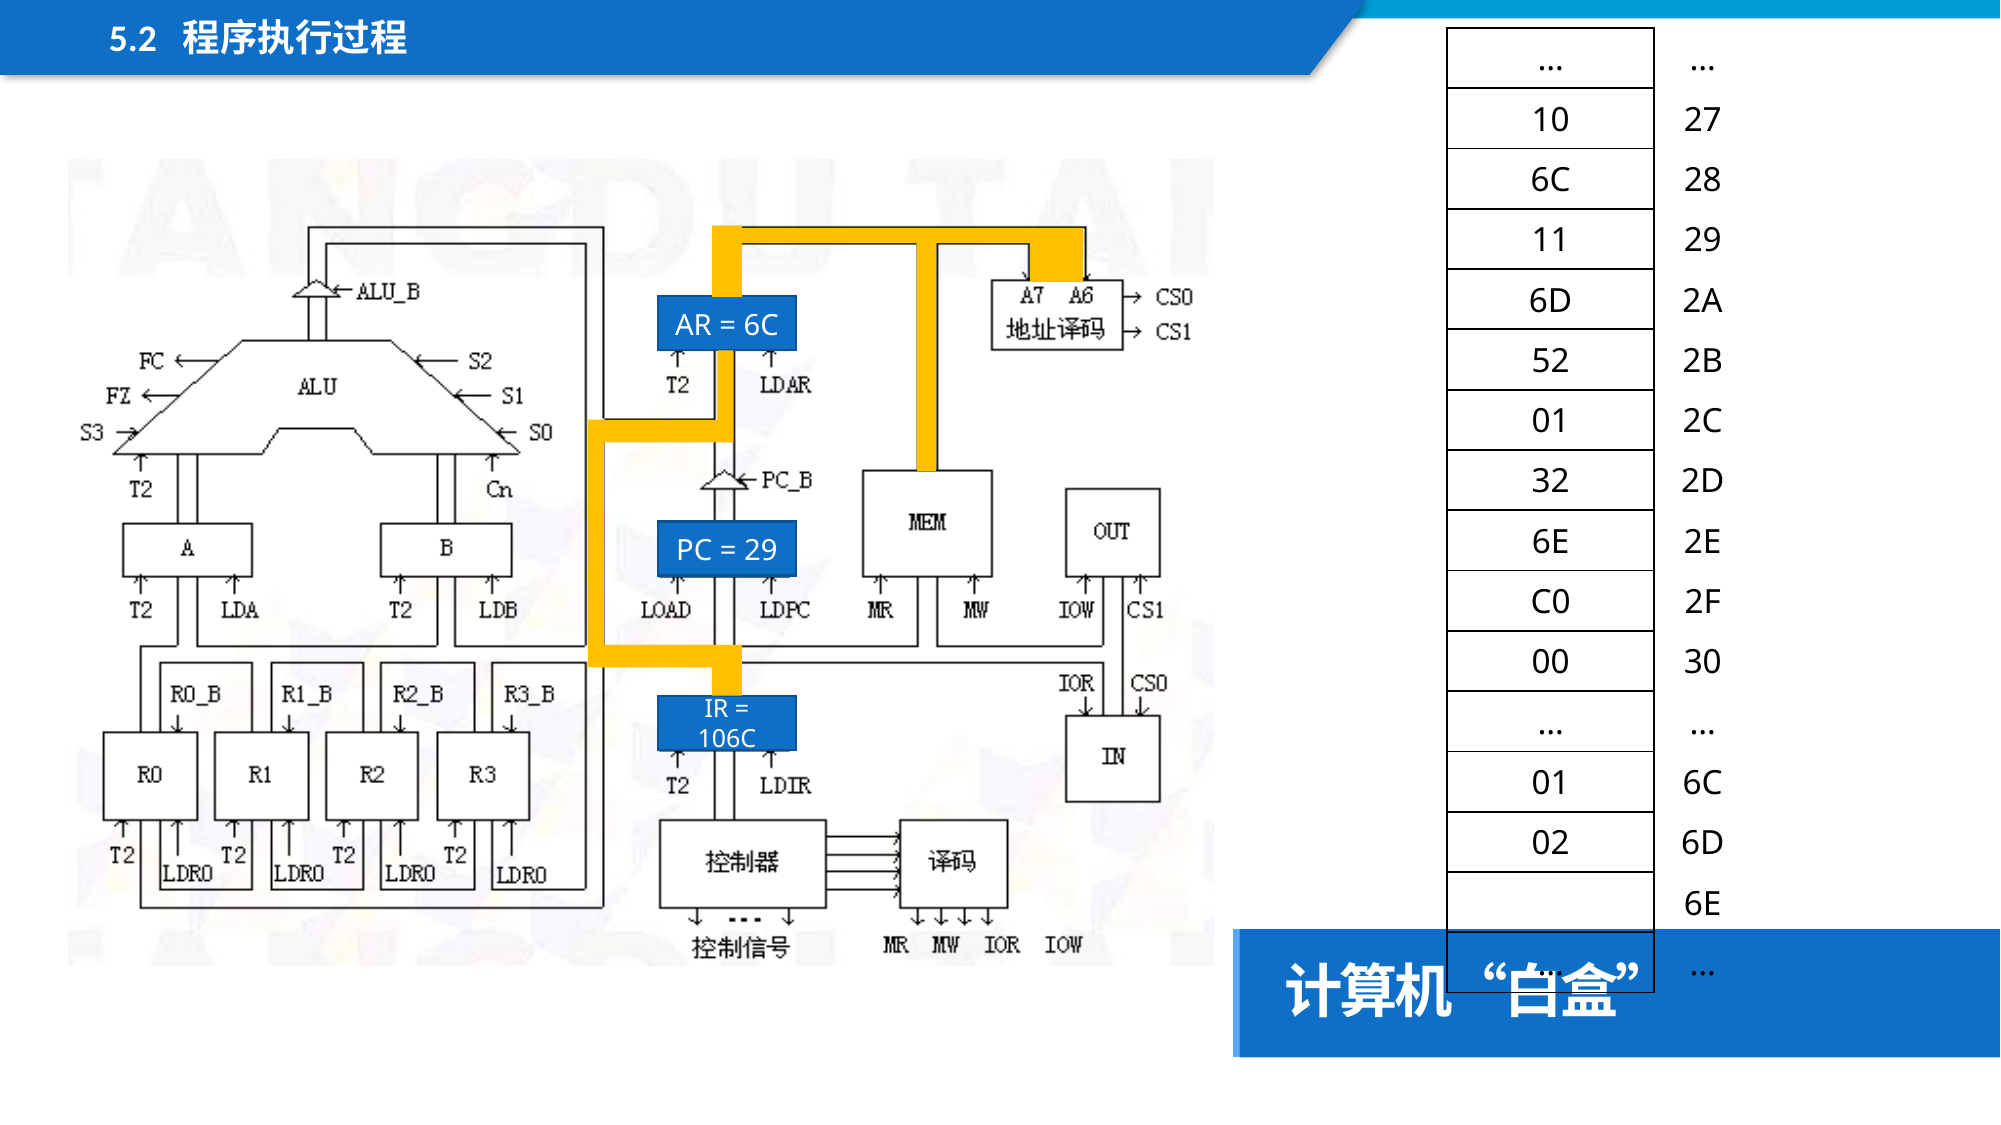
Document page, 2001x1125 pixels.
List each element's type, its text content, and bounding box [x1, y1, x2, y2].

table_cell 2C [1654, 390, 1751, 450]
table_cell 2F [1654, 571, 1751, 631]
table_cell … [1448, 933, 1653, 992]
table_cell 11 [1448, 210, 1653, 268]
table_cell … [1654, 691, 1751, 751]
table_cell 2D [1654, 450, 1751, 510]
table_cell 01 [1448, 752, 1653, 811]
table_cell 6D [1448, 270, 1653, 328]
table_cell … [1448, 692, 1653, 751]
table_cell 02 [1448, 813, 1653, 871]
table_cell 2B [1654, 329, 1751, 390]
list 5.2 程序执行过程 [93, 11, 1138, 68]
list 计算机“白盒” [1239, 929, 2000, 1058]
table_header … [1448, 29, 1653, 87]
table_cell 01 [1448, 391, 1653, 449]
table_cell 10 [1448, 89, 1653, 148]
table_cell 00 [1448, 632, 1653, 690]
table_cell 32 [1448, 451, 1653, 509]
table_cell 6C [1448, 149, 1653, 208]
picture [68, 159, 1215, 966]
table_cell 6D [1654, 812, 1751, 872]
table_cell 52 [1448, 330, 1653, 389]
table_cell 6E [1654, 872, 1751, 932]
table_cell 30 [1654, 631, 1751, 691]
table_cell 2E [1654, 510, 1751, 571]
table_cell C0 [1448, 571, 1653, 630]
table_cell 6E [1448, 511, 1653, 570]
table_cell 27 [1654, 88, 1751, 148]
table_cell 28 [1654, 148, 1751, 209]
table_cell 6C [1654, 751, 1751, 812]
table_cell [1448, 873, 1653, 931]
table_header … [1654, 28, 1751, 88]
table_cell 29 [1654, 209, 1751, 269]
table_cell 2A [1654, 269, 1751, 329]
table_cell … [1654, 932, 1751, 993]
